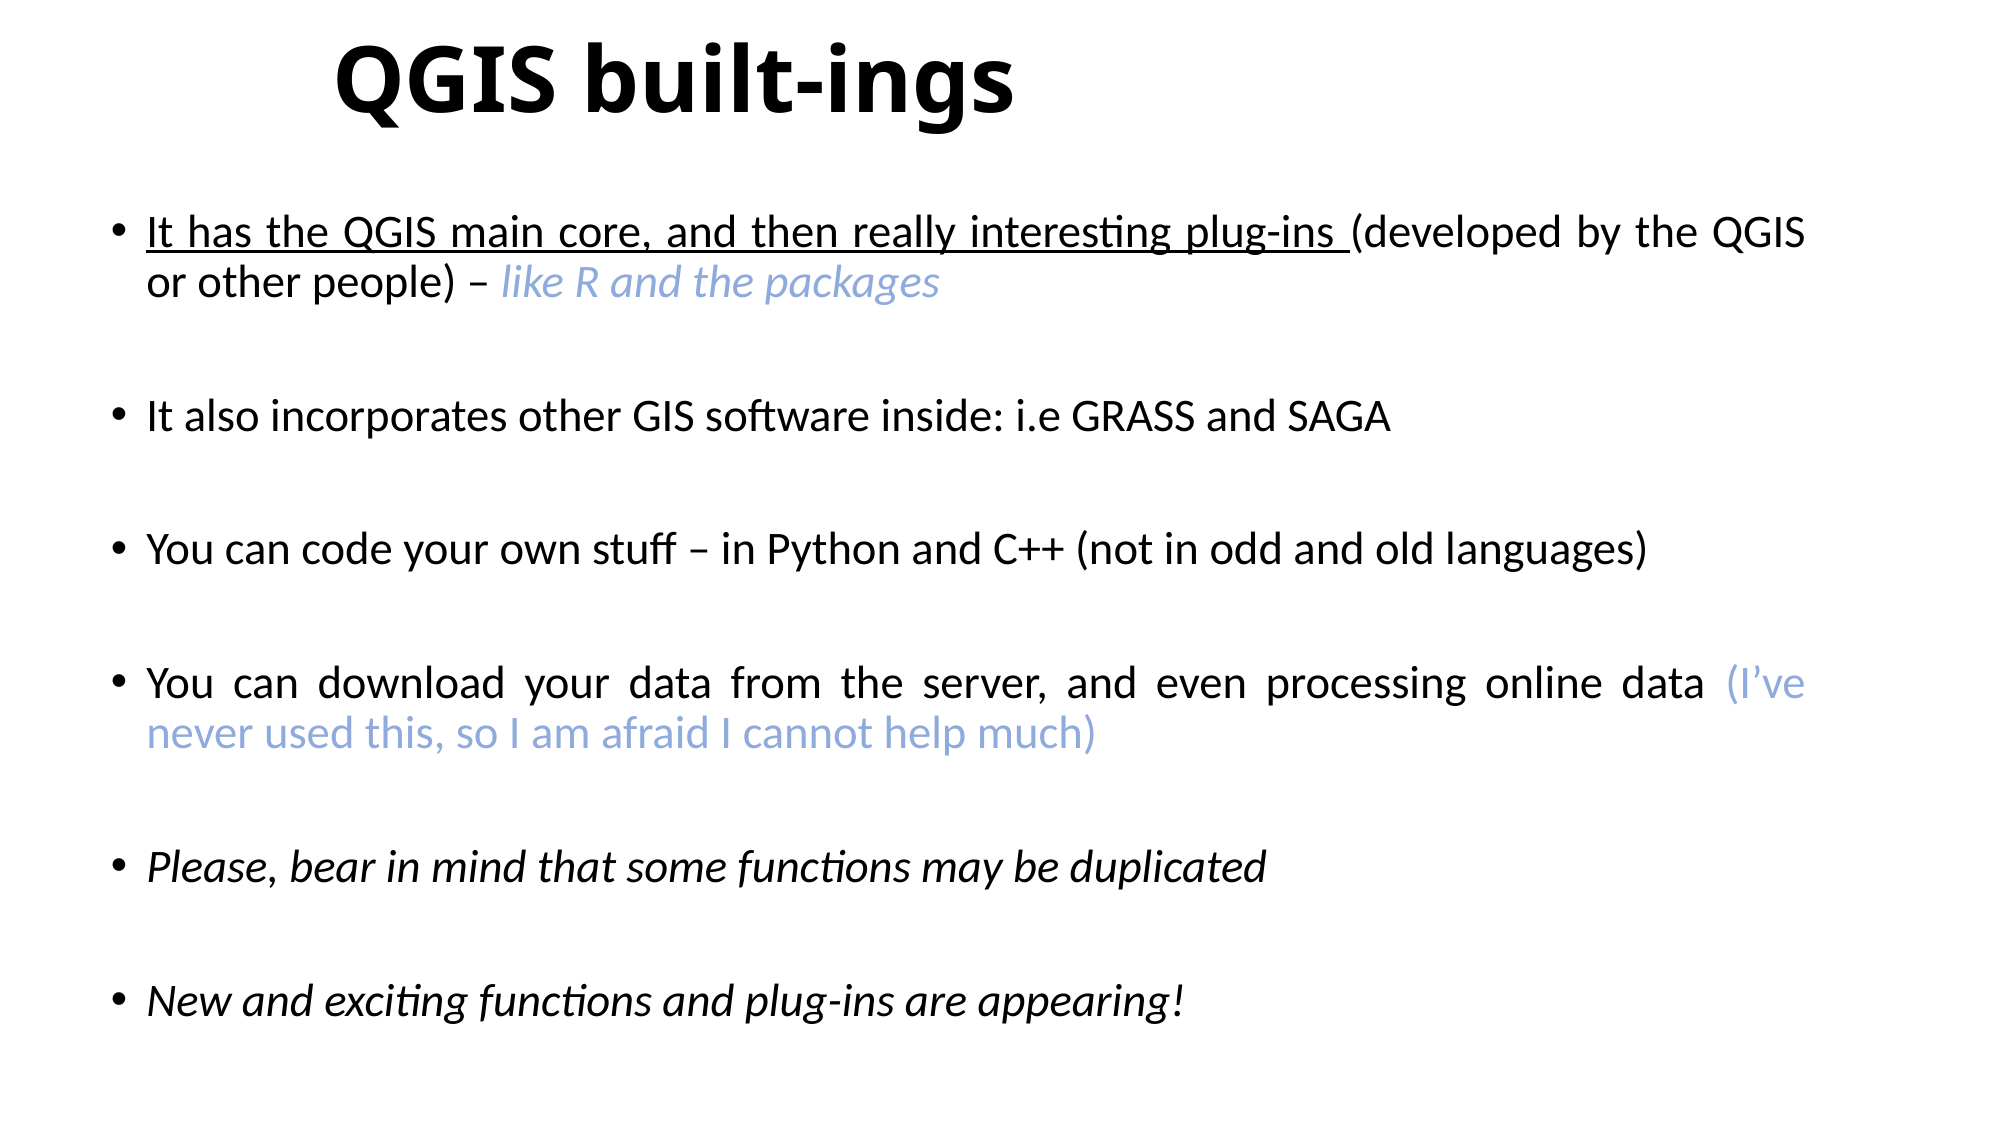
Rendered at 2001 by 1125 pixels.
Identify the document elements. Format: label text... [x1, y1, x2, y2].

title QGIS built-ings [17, 0, 1743, 165]
list It has the QGIS main core, and then really interesting plug-ins (developed by the QGIS or other people) – like R and the packages It also incorporates other GIS software inside: i.e GRASS and SAGA You can code your own stuff – in Python and C++ (not in odd and old languages) You can download your data from the server, and even processing online data (I’ve never used this, so I am afraid I cannot help much) Please, bear in mind that some functions may be duplicated New and exciting functions and plug-ins are appearing! [95, 199, 1821, 1040]
